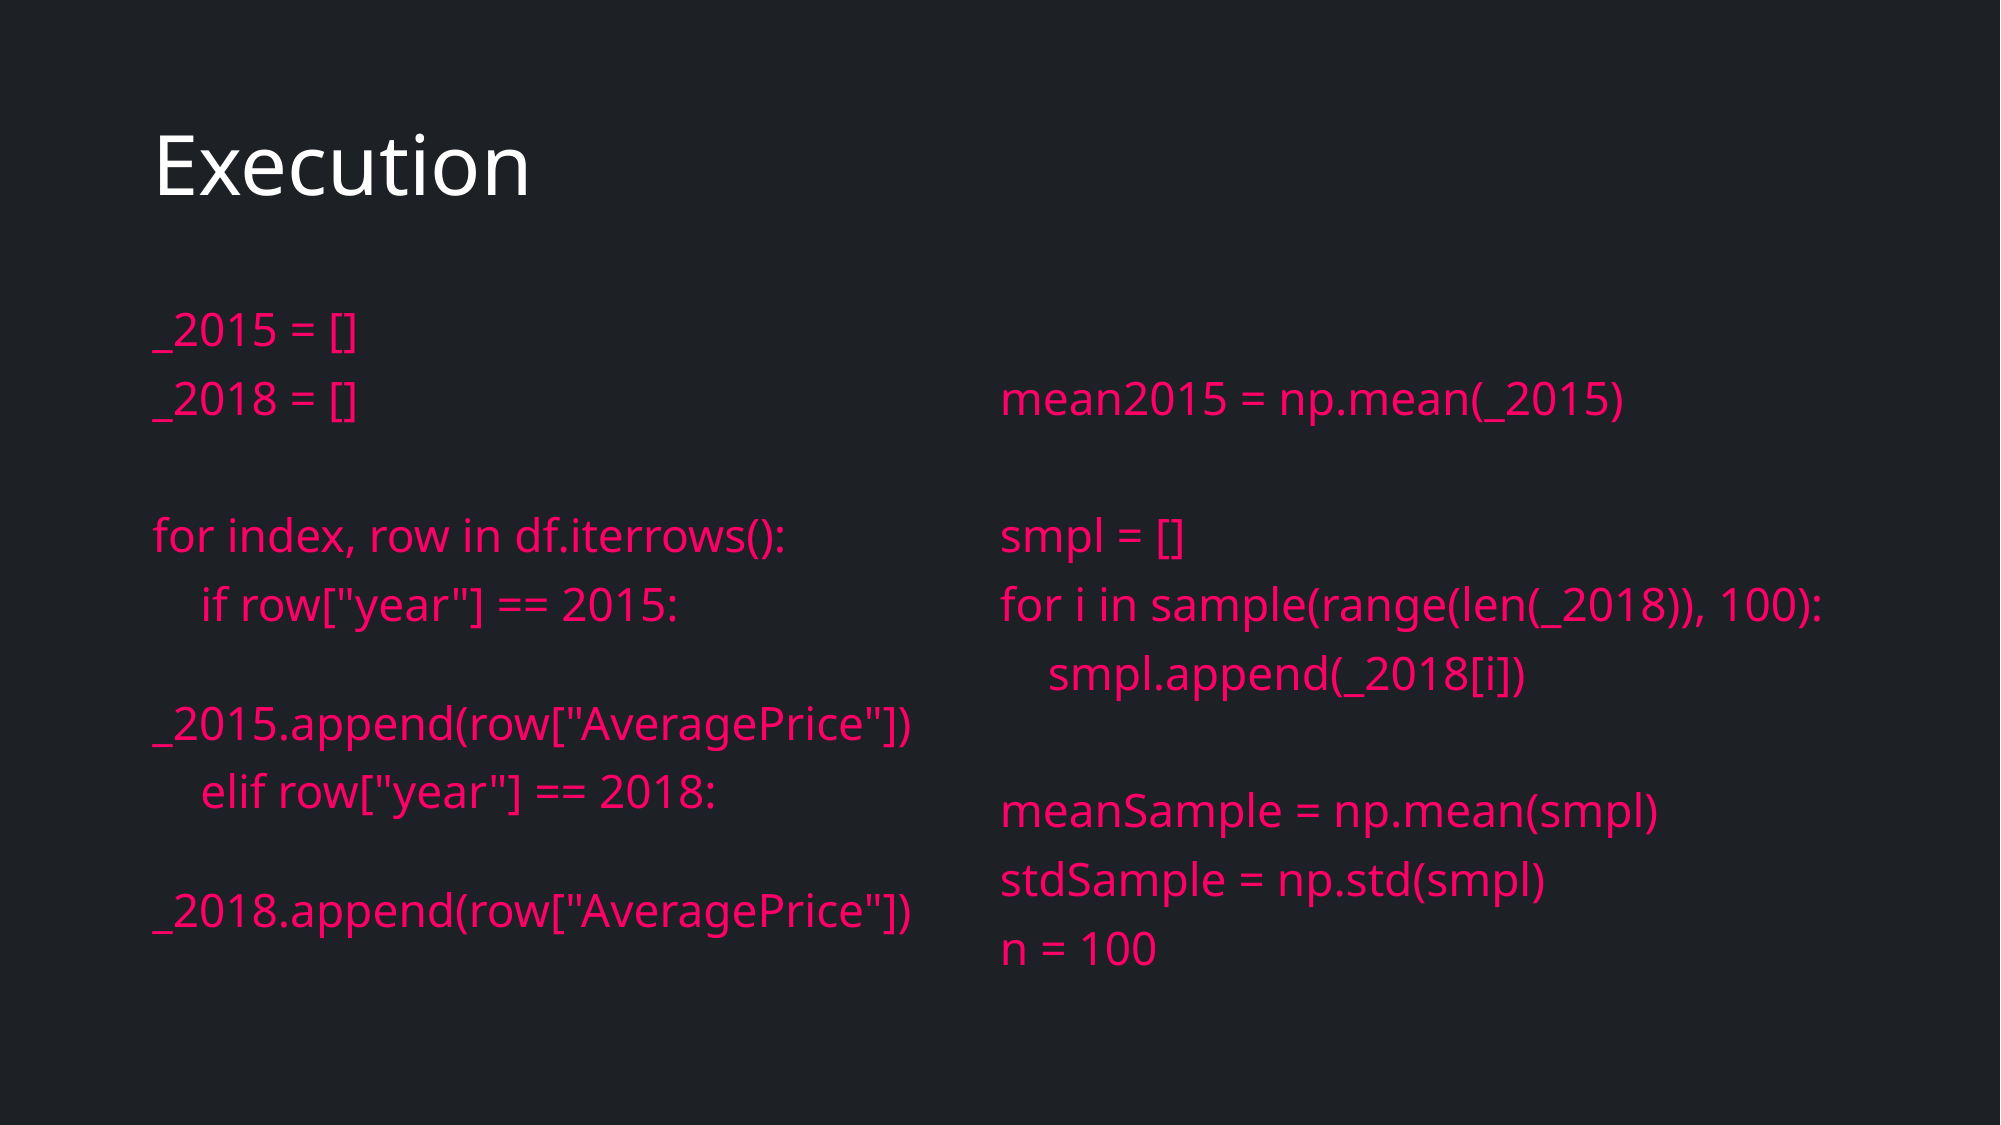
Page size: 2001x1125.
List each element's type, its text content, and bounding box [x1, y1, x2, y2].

title Execution [137, 59, 1863, 278]
list _2015 = [] _2018 = [] for index, row in df.iterrows(): if row["year"] == 2015: _2015.append(row["AveragePrice"]) elif row["year"] == 2018: _2018.append(row["AveragePrice"]) mean2015 = np.mean(_2015) smpl = [] for i in sample(range(len(_2018)), 100): smpl.append(_2018[i]) meanSample = np.mean(smpl) stdSample = np.std(smpl) n = 100 [137, 299, 1863, 1014]
